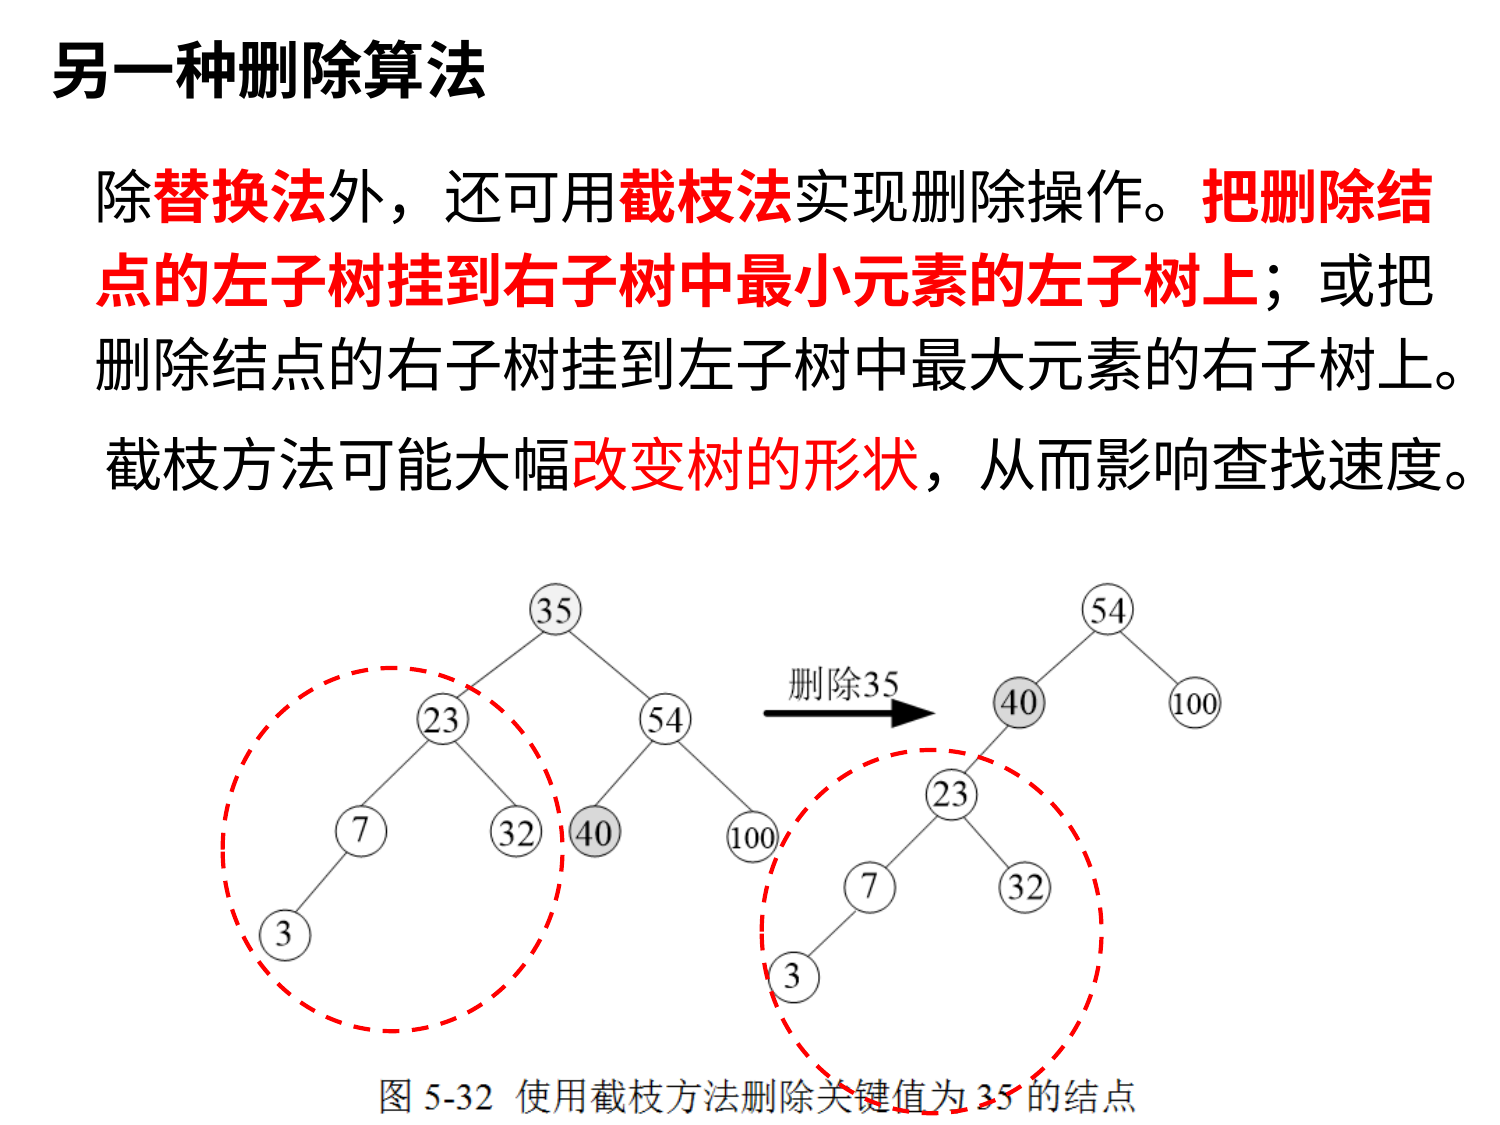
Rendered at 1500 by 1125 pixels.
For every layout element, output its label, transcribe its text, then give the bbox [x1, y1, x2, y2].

picture [198, 572, 1251, 1125]
list 除替换法外，还可用截枝法实现删除操作。把删除结点的左子树挂到右子树中最小元素的左子树上；或把删除结点的右子树挂到左子树中最大元素的右子树上。 截枝方法可能大幅改变树的形状，从而影响查找速度。 [23, 138, 1489, 539]
title 另一种删除算法 [35, 23, 1328, 114]
